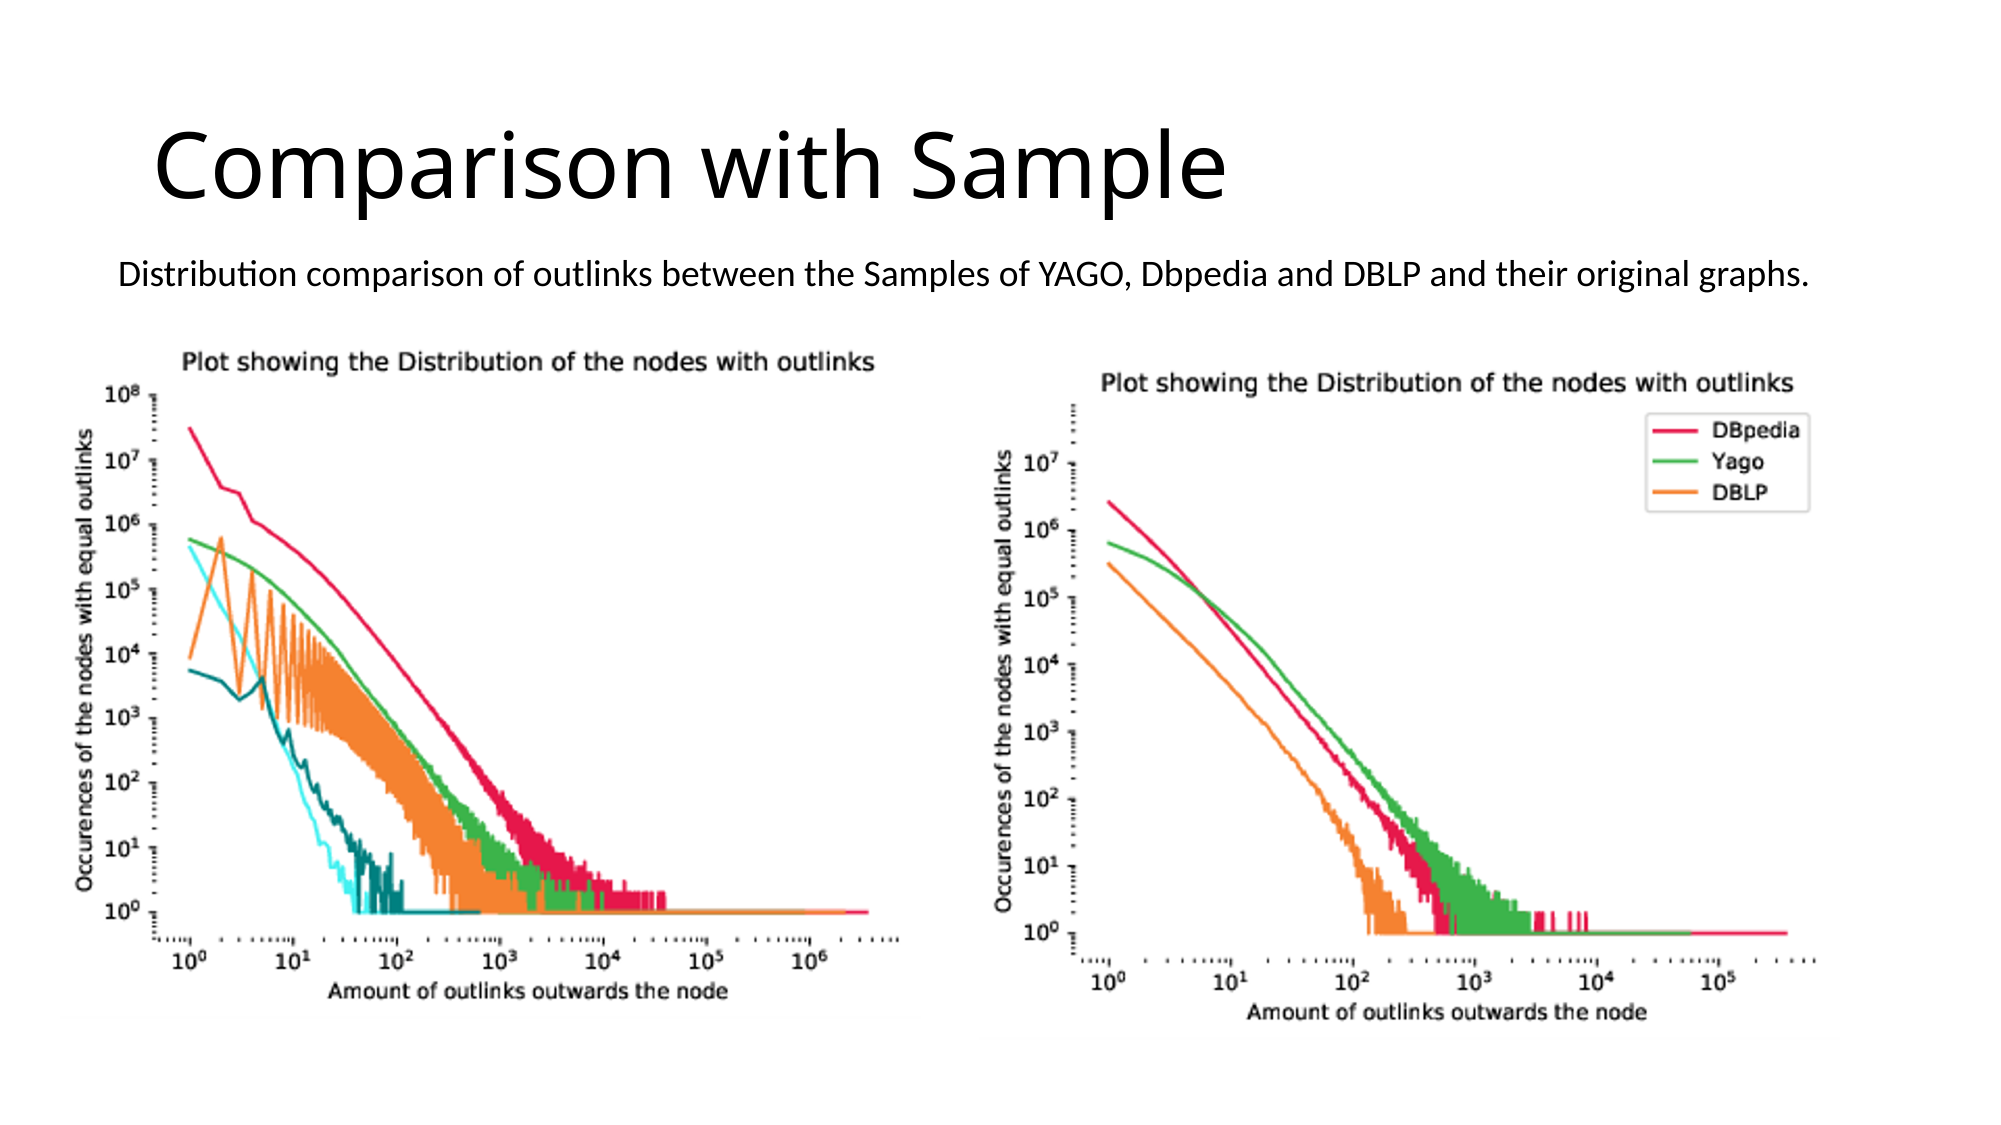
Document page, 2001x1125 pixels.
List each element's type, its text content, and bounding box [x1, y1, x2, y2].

picture [979, 358, 1840, 1040]
text_box Distribution comparison of outlinks between the Samples of YAGO, Dbpedia and DBLP and their original graphs. [103, 241, 1863, 302]
picture [60, 337, 921, 1019]
title Comparison with Sample [137, 59, 1863, 241]
